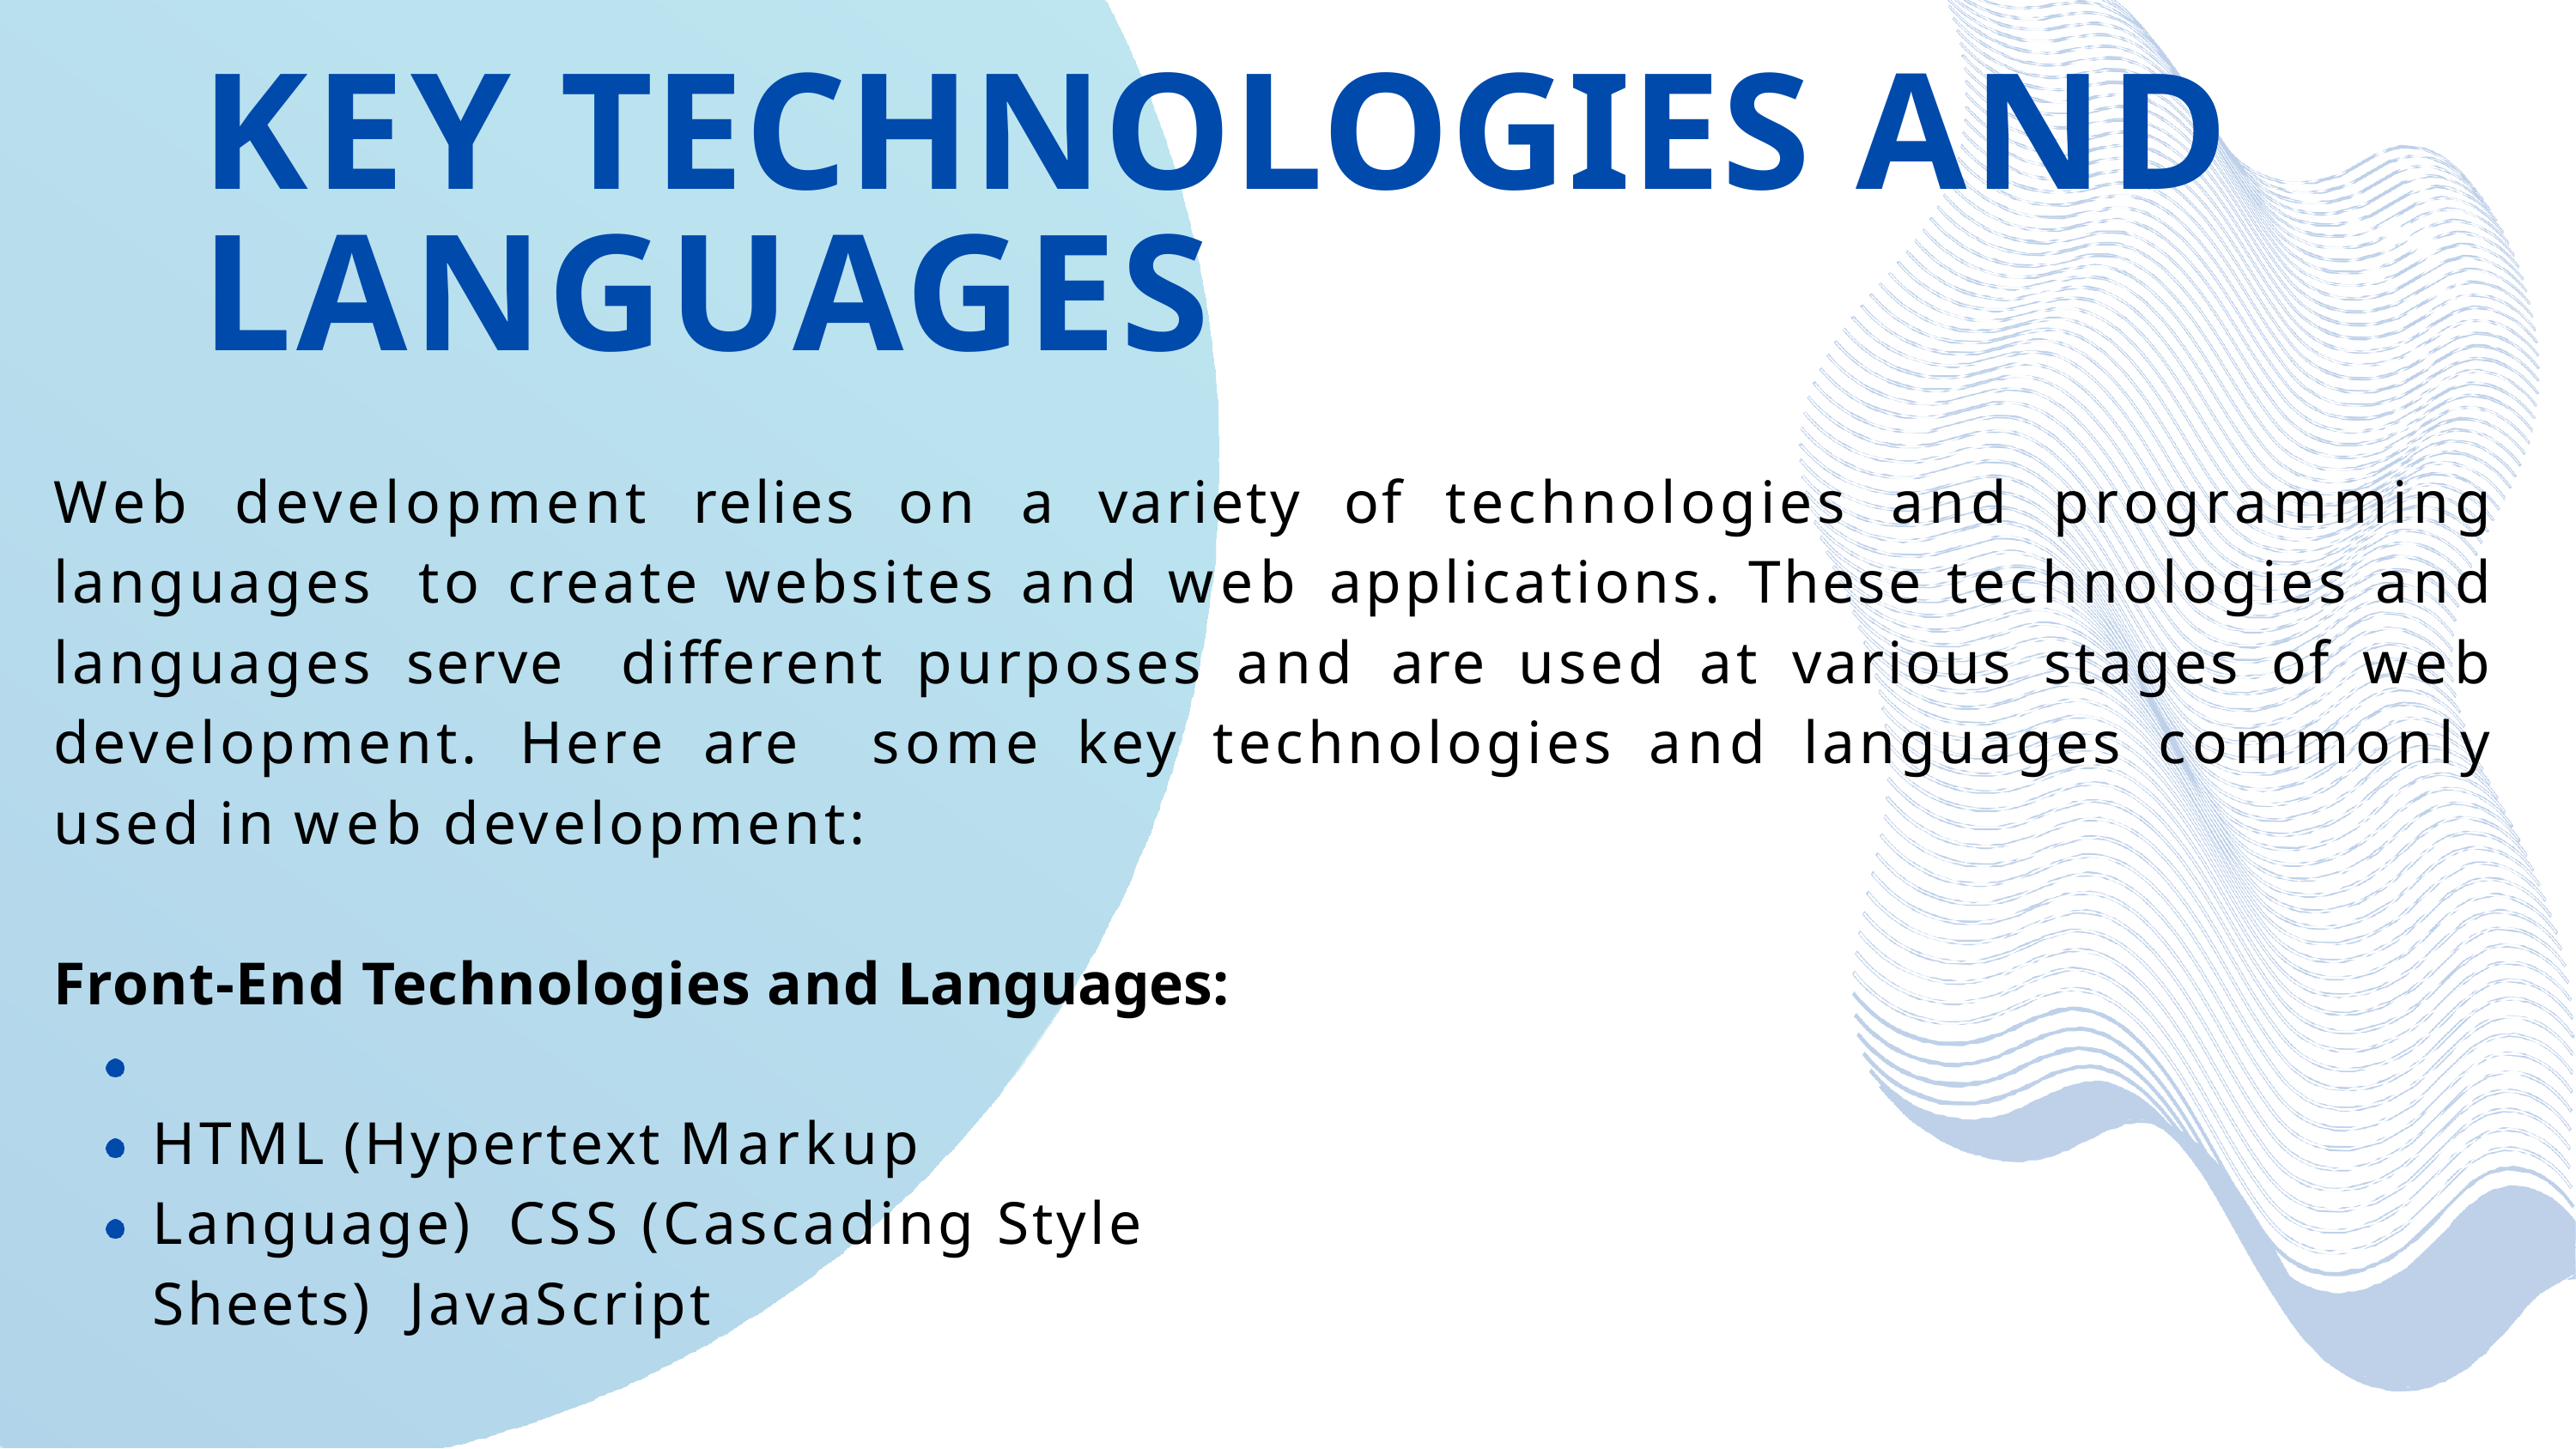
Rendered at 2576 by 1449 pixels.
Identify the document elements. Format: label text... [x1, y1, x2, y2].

picture [0, 0, 1219, 1449]
text_box Web development relies on a variety of technologies and programming languages to create websites and web applications. These technologies and languages serve different purposes and are used at various stages of web development. Here are some key technologies and languages commonly used in web development: Front-End Technologies and Languages: HTML (Hypertext Markup Language) CSS (Cascading Style Sheets) JavaScript [1223, 452, 1794, 1337]
title KEY TECHNOLOGIES AND LANGUAGES [1223, 27, 1794, 383]
picture [1798, 0, 2576, 1391]
